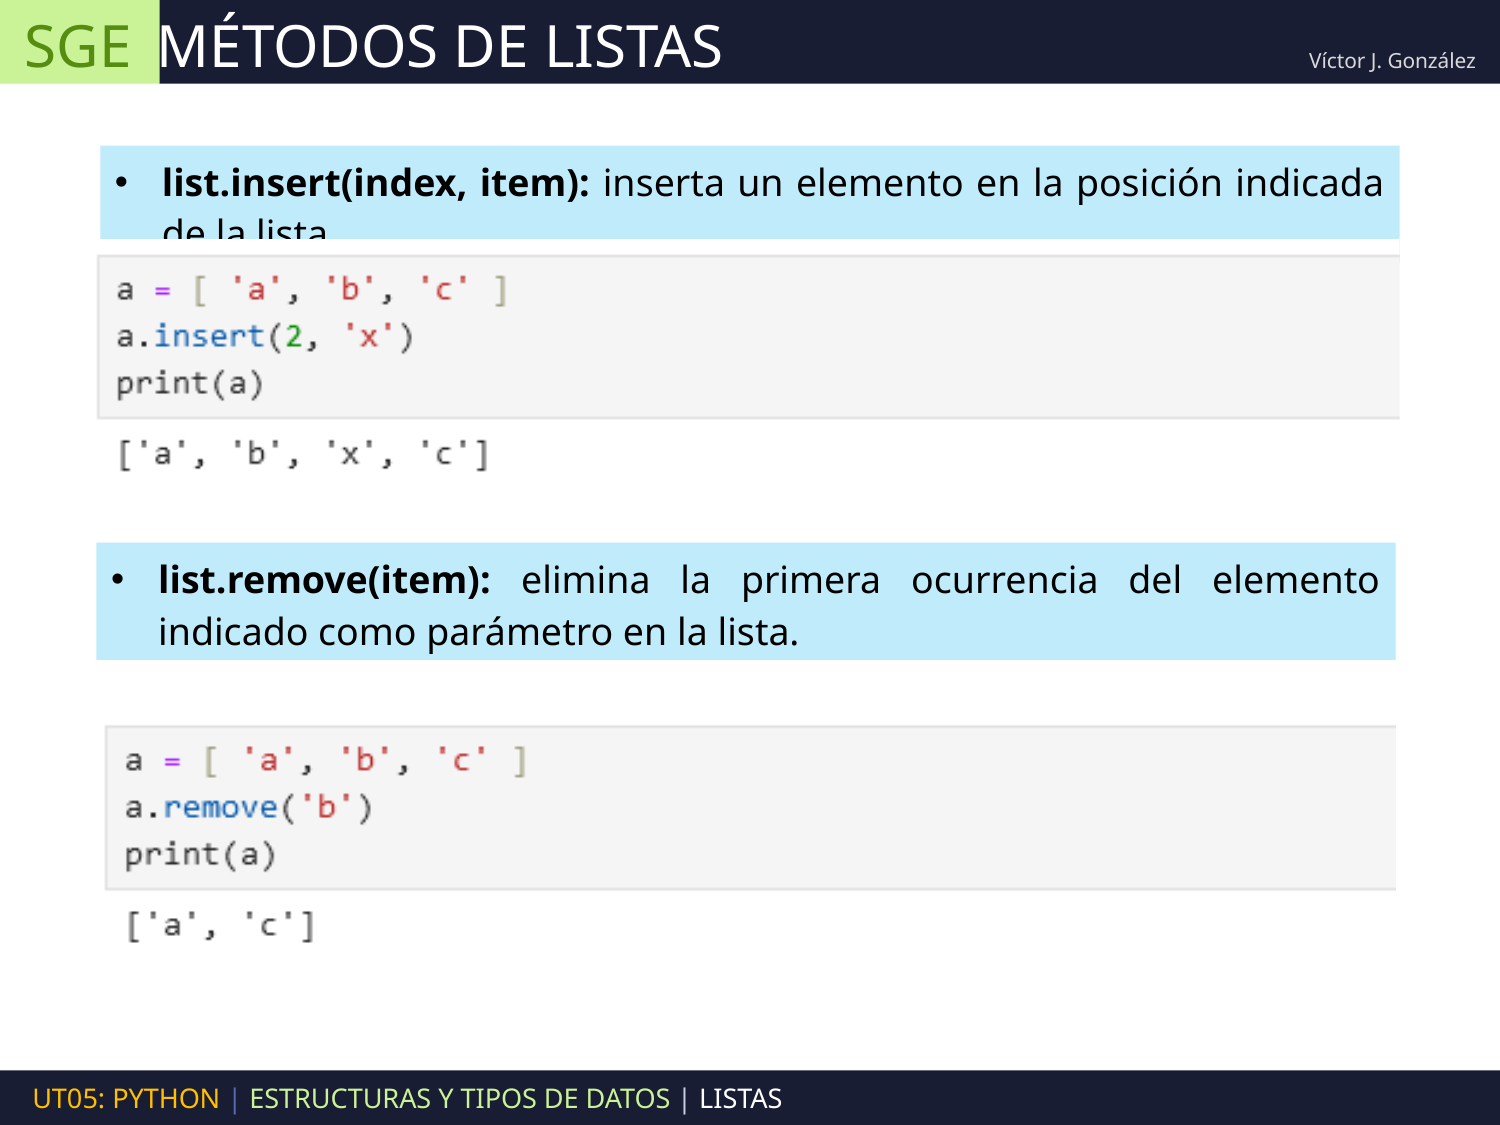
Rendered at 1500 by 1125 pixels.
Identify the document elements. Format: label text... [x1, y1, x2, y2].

text_box list.insert(index, item): inserta un elemento en la posición indicada de la lista [100, 145, 1400, 238]
text_box [0, 1068, 1500, 1125]
text_box Víctor J. González [1294, 40, 1491, 80]
text_box SGE [10, 1, 147, 86]
text_box list.remove(item): elimina la primera ocurrencia del elemento indicado como parámetro en la lista. [96, 542, 1396, 660]
picture [96, 712, 1396, 950]
text_box [0, 0, 161, 86]
picture [79, 239, 1400, 489]
text_box [161, 0, 1500, 86]
text_box MÉTODOS DE LISTAS [147, 1, 739, 86]
text_box UT05: PYTHON | ESTRUCTURAS Y TIPOS DE DATOS | LISTAS [17, 1073, 1500, 1122]
